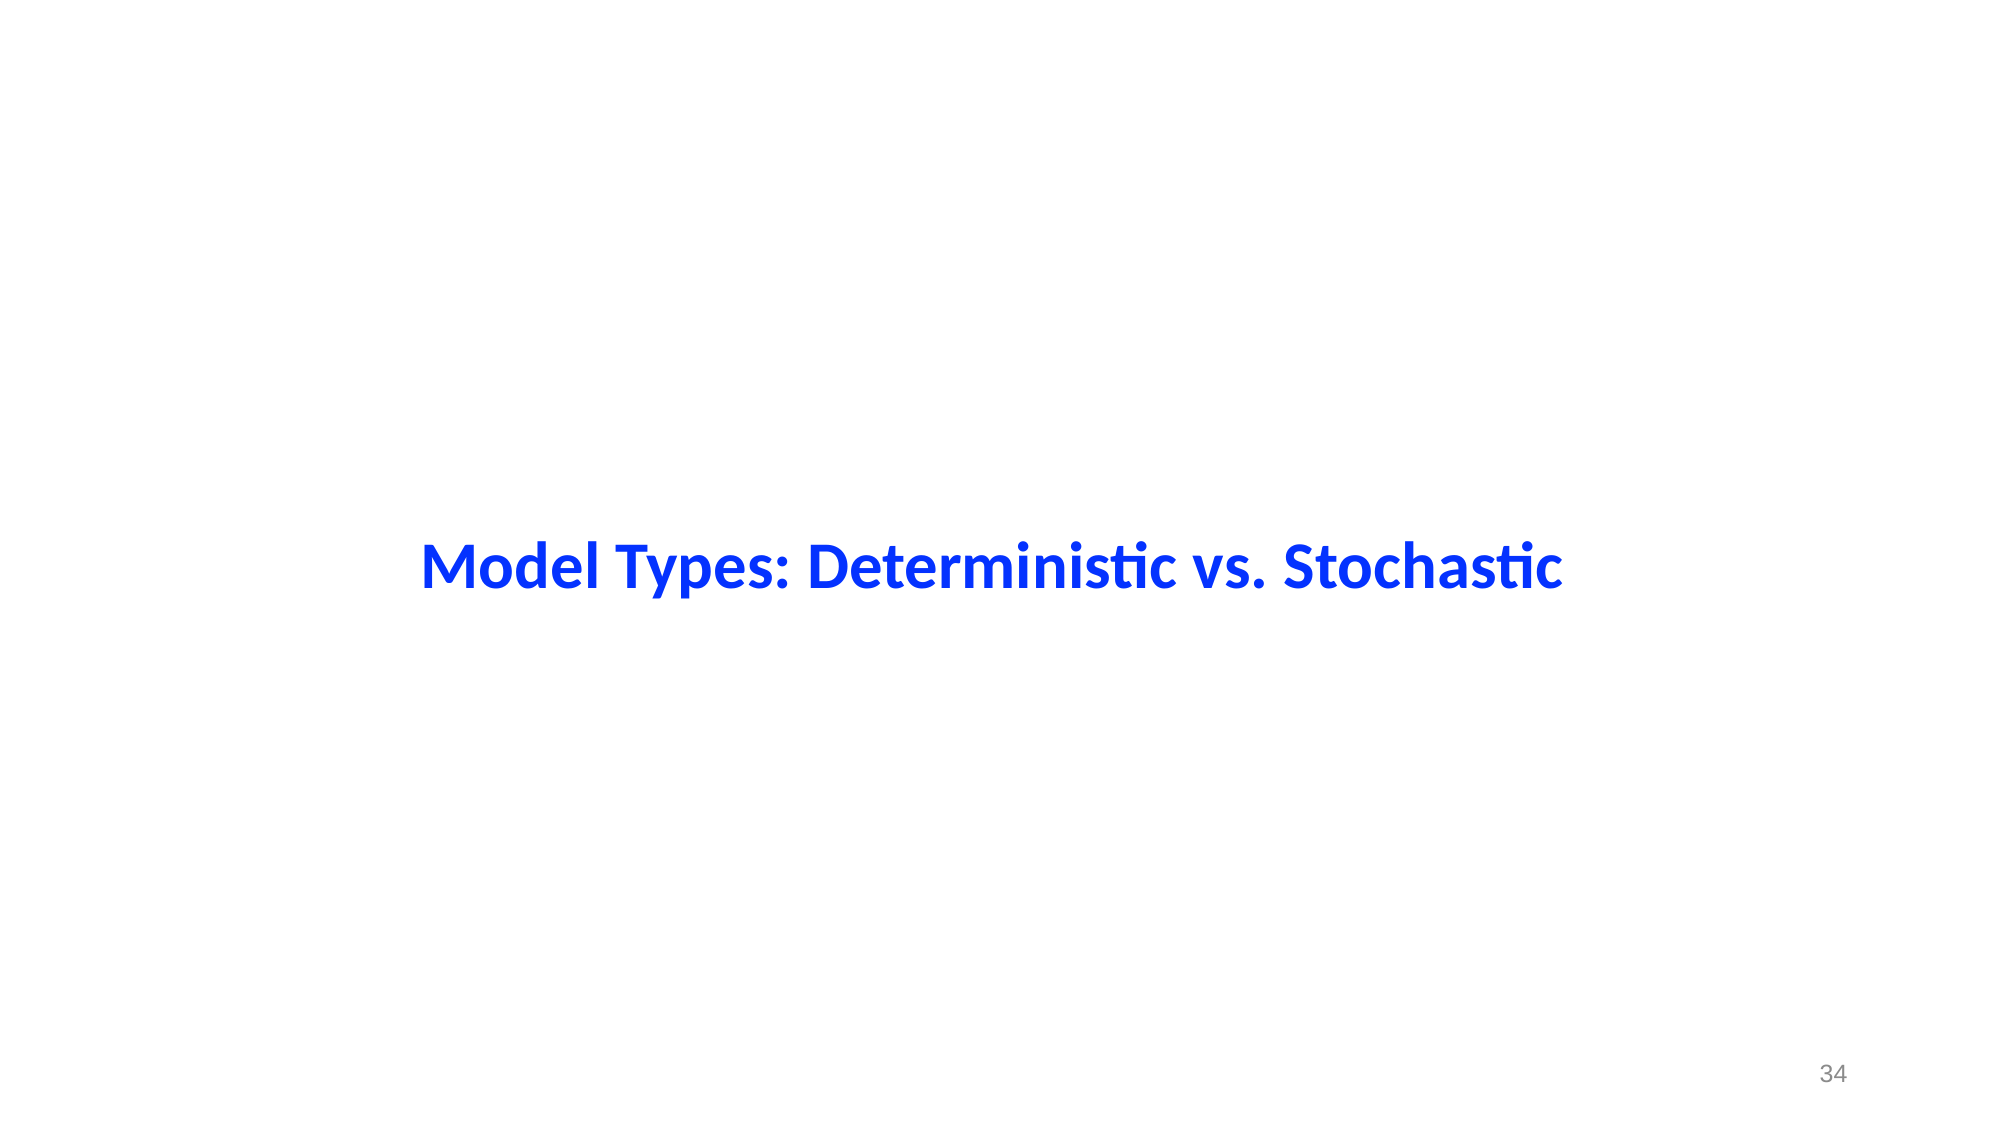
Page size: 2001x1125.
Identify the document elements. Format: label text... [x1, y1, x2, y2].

text_box Model Types: Deterministic vs. Stochastic [148, 514, 1851, 610]
slide_number 34 [1412, 1042, 1863, 1103]
